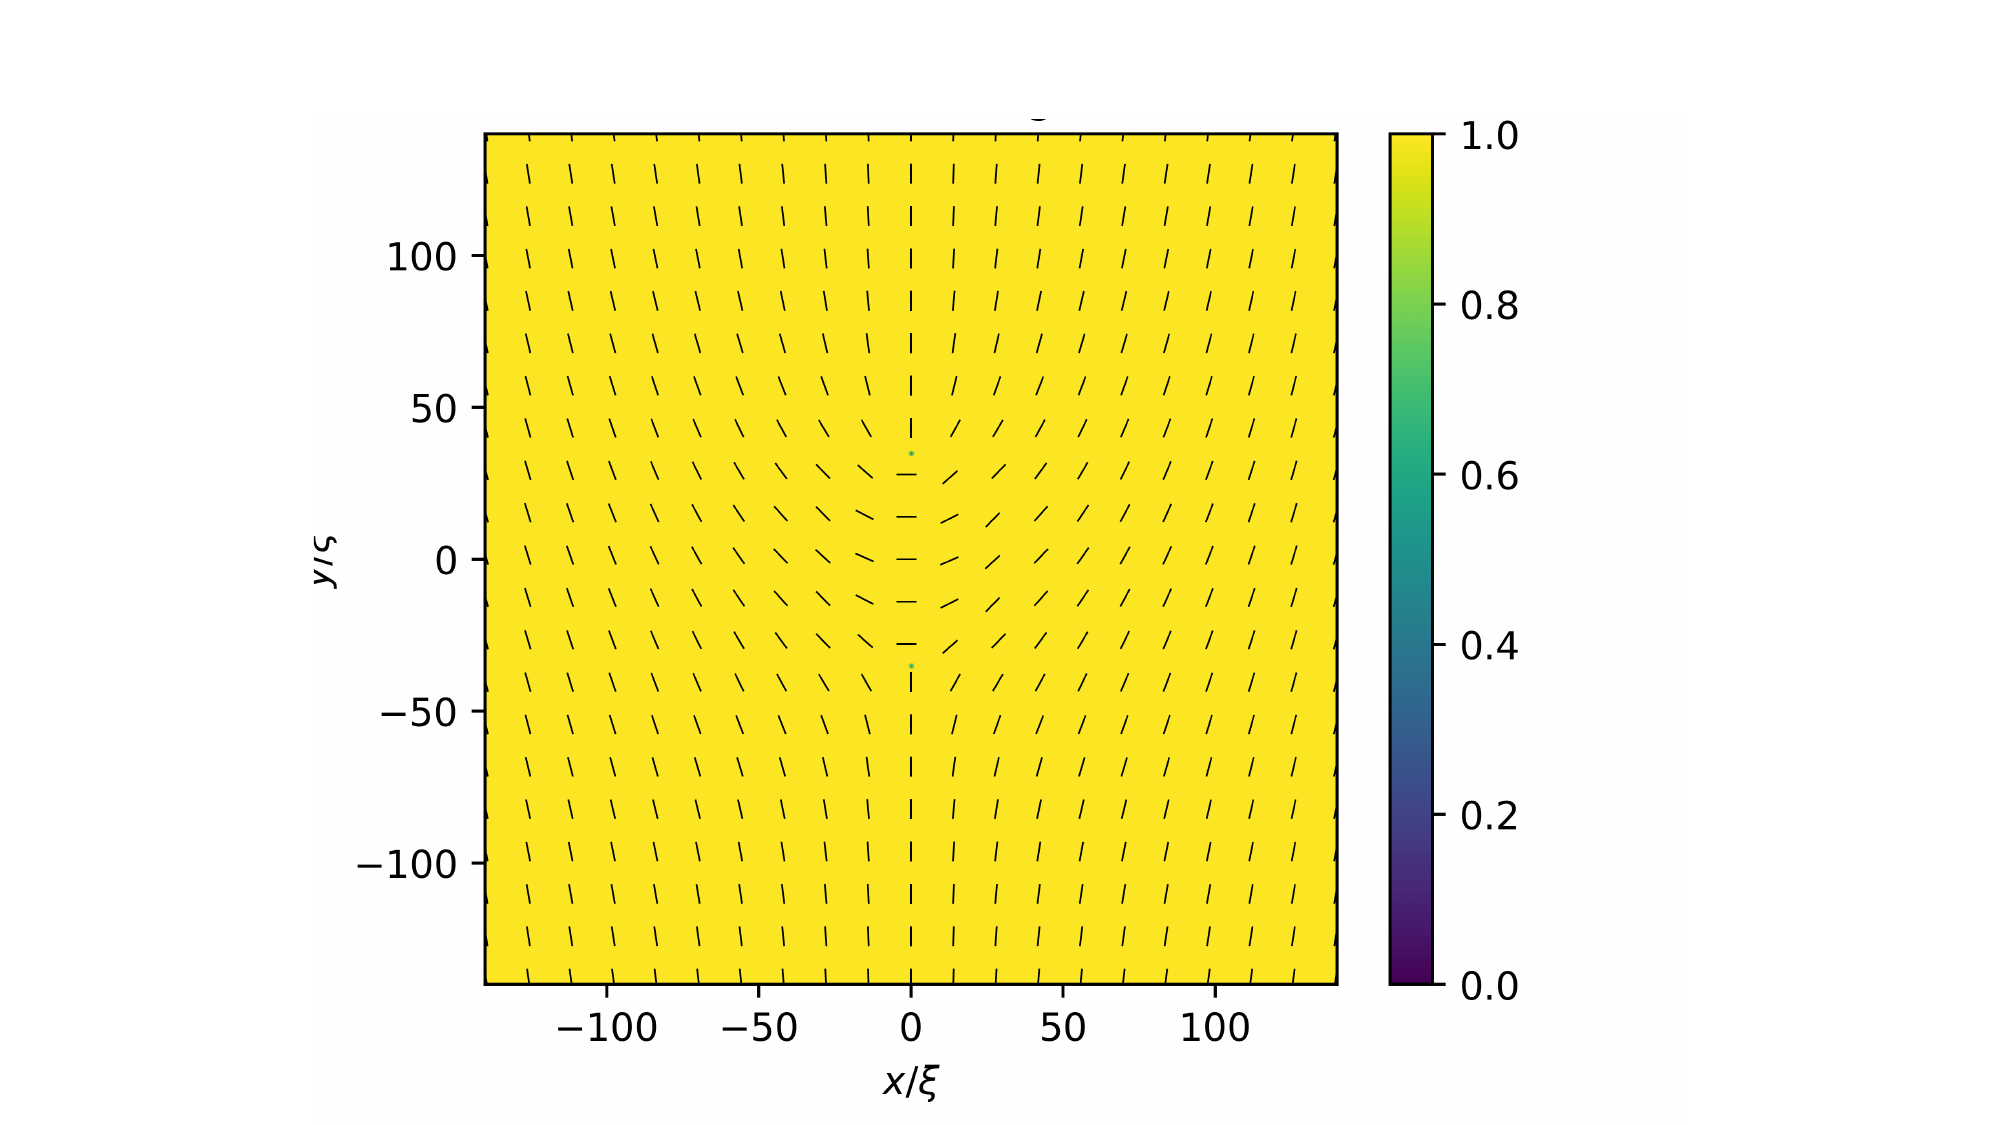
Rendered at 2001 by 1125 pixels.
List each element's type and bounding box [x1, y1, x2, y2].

picture [313, 118, 1687, 1125]
